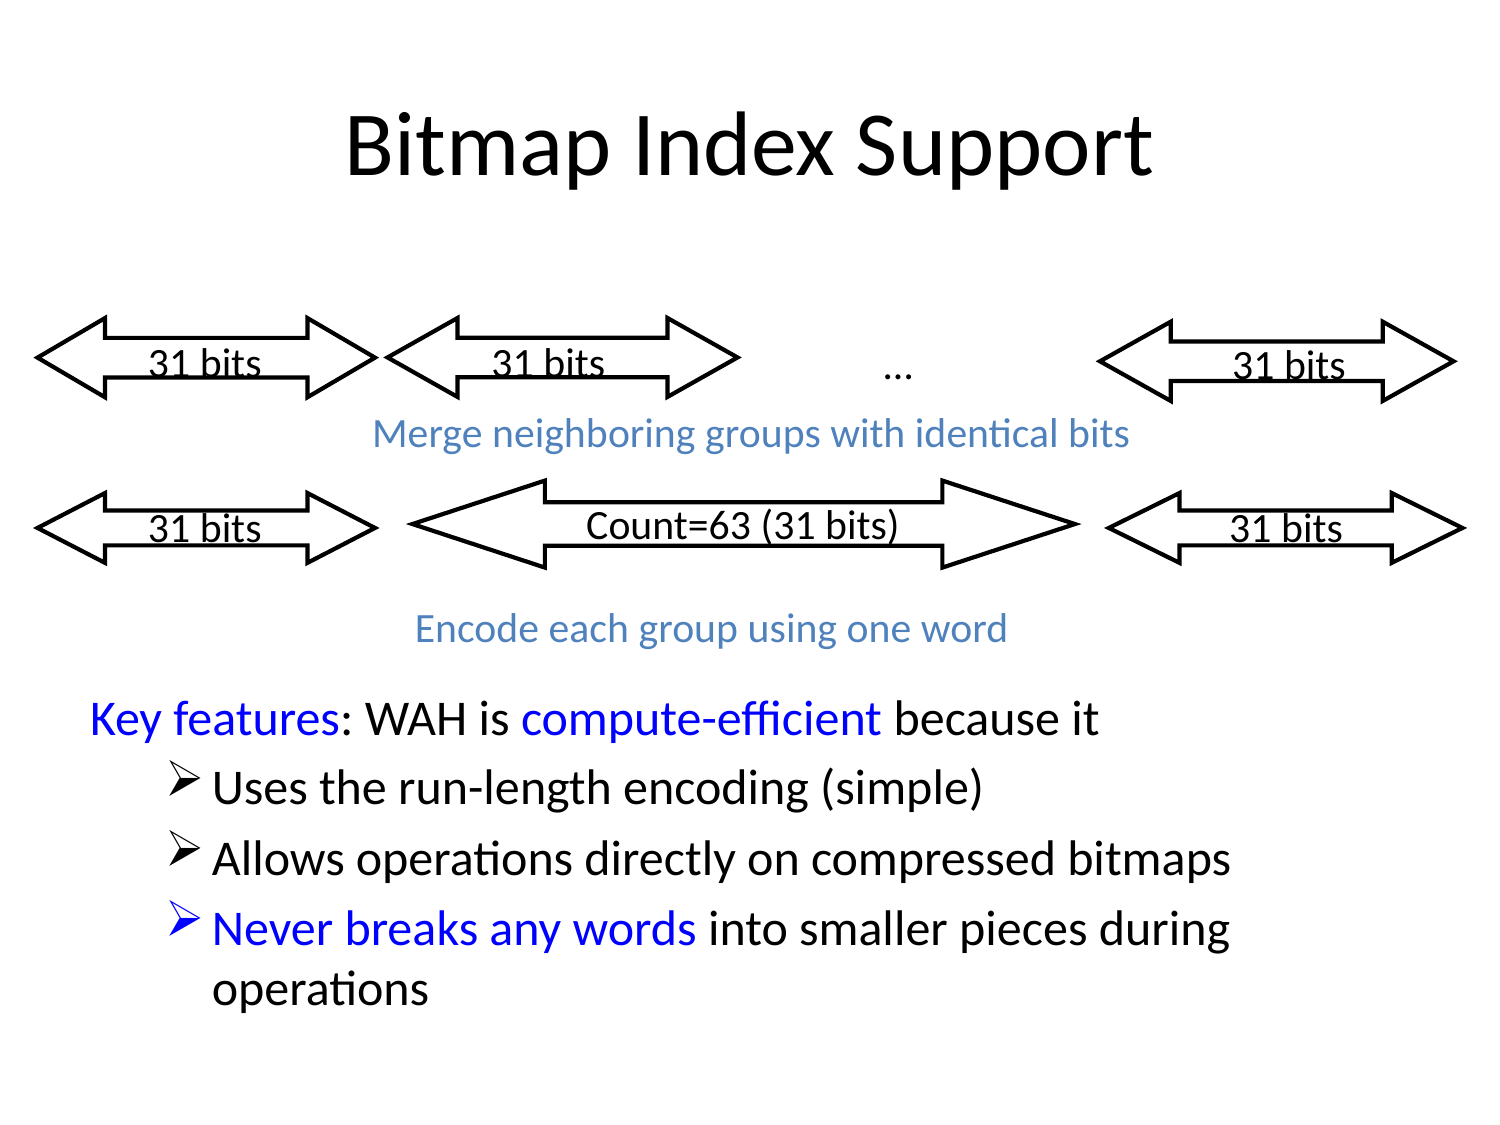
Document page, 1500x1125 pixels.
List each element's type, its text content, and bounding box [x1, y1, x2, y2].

text_box [37, 318, 132, 398]
text_box 31 bits [132, 327, 277, 393]
text_box [1358, 493, 1463, 563]
text_box [277, 318, 376, 398]
text_box [915, 480, 1075, 568]
text_box 31 bits [1217, 330, 1361, 396]
text_box 31 bits [132, 493, 277, 558]
list Key features: WAH is compute-efficient because it Uses the run-length encoding (simple) Allows operations directly on compressed bitmaps Never breaks any words into smaller pieces during operations [75, 262, 1425, 1005]
text_box [1361, 321, 1454, 401]
text_box Count=63 (31 bits) [571, 490, 915, 556]
text_box 31 bits [1214, 493, 1358, 558]
text_box [412, 480, 571, 568]
text_box Encode each group using one word [399, 592, 1024, 658]
text_box [1108, 493, 1214, 563]
text_box 31 bits [476, 327, 621, 393]
text_box [277, 493, 376, 563]
text_box Merge neighboring groups with identical bits [357, 398, 1146, 464]
text_box [621, 318, 738, 397]
text_box [1099, 321, 1217, 401]
title Bitmap Index Support [75, 45, 1425, 233]
text_box … [868, 330, 928, 396]
text_box [387, 318, 476, 397]
text_box [37, 493, 132, 563]
